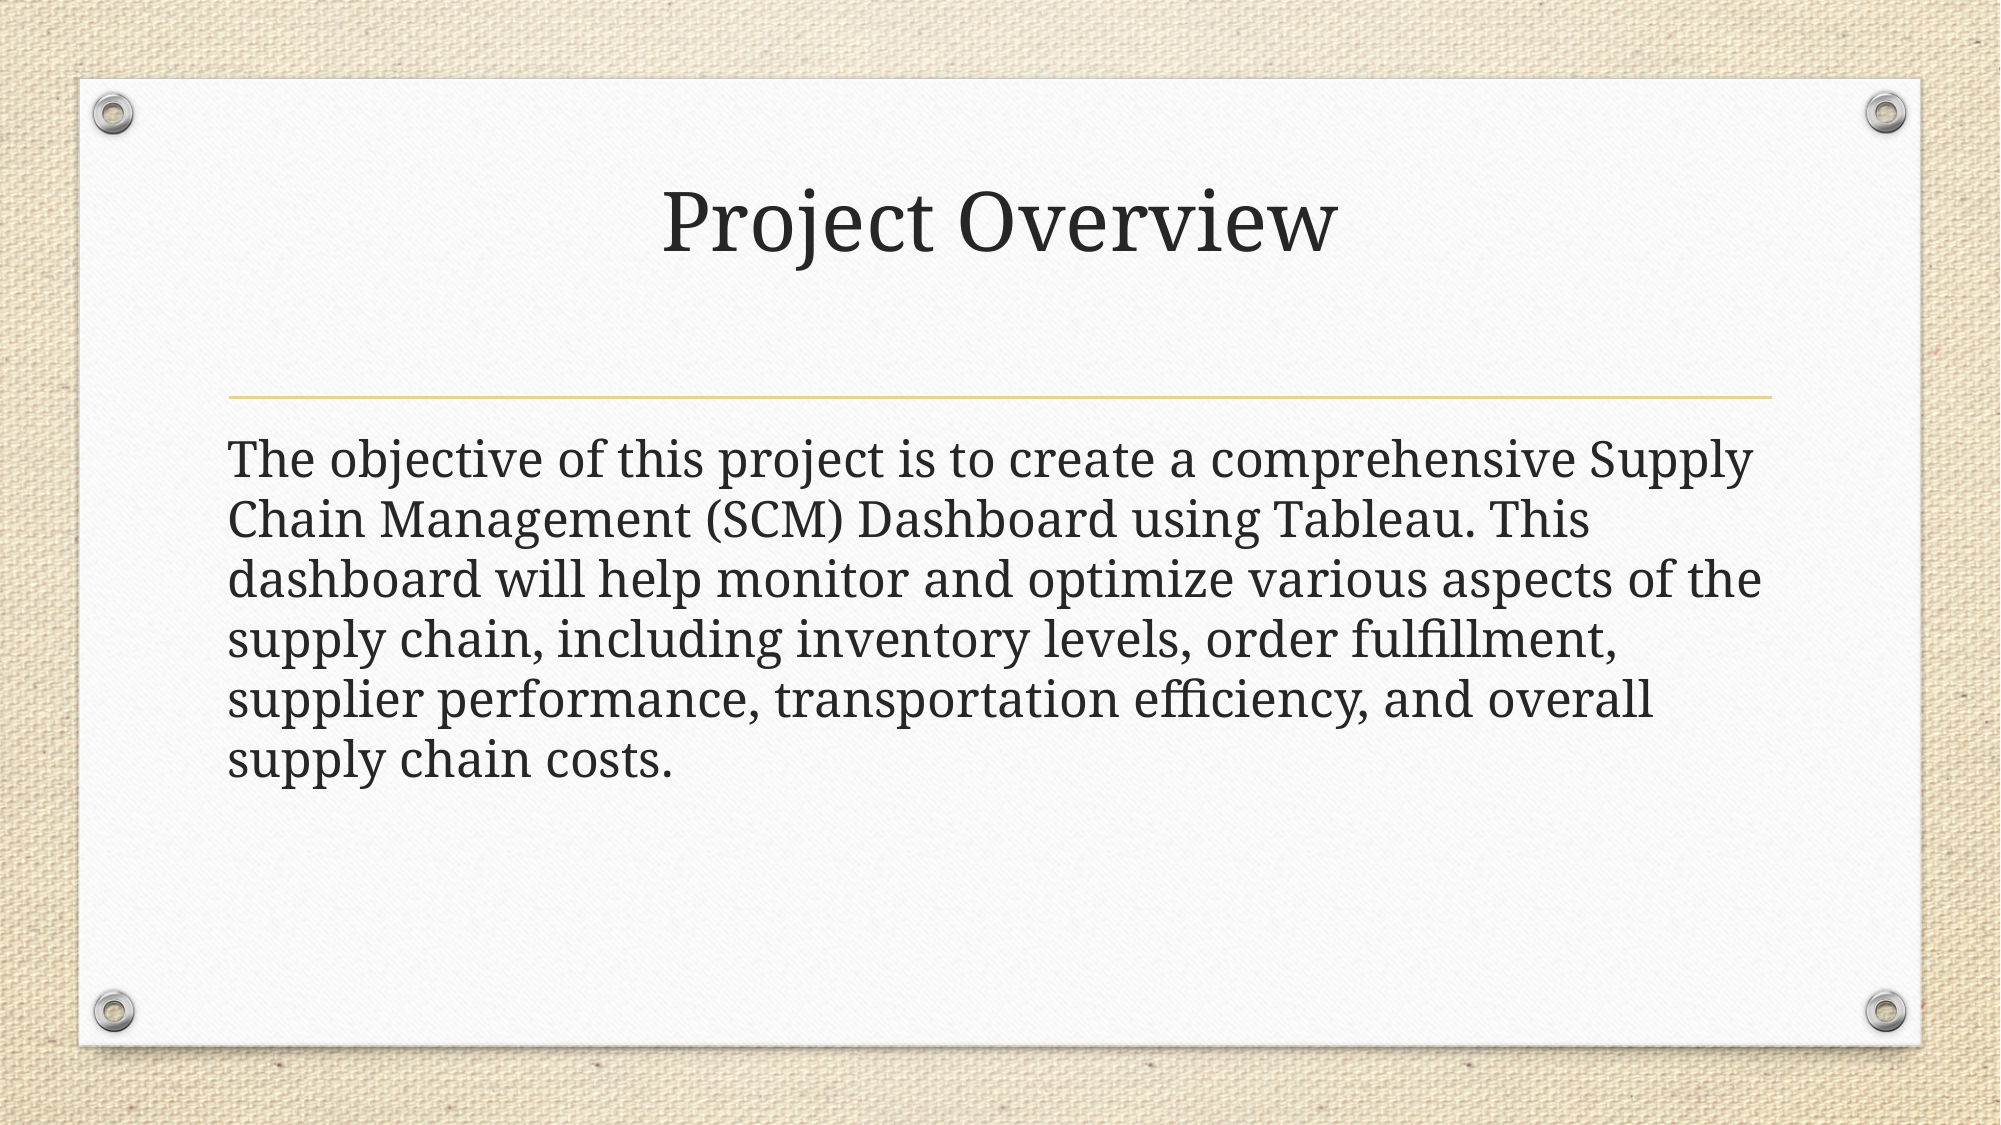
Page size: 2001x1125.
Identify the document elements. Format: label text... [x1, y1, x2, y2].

list The objective of this project is to create a comprehensive Supply Chain Management (SCM) Dashboard using Tableau. This dashboard will help monitor and optimize various aspects of the supply chain, including inventory levels, order fulfillment, supplier performance, transportation efficiency, and overall supply chain costs. [212, 419, 1788, 964]
title Project Overview [212, 161, 1788, 375]
picture [0, 0, 2001, 1125]
